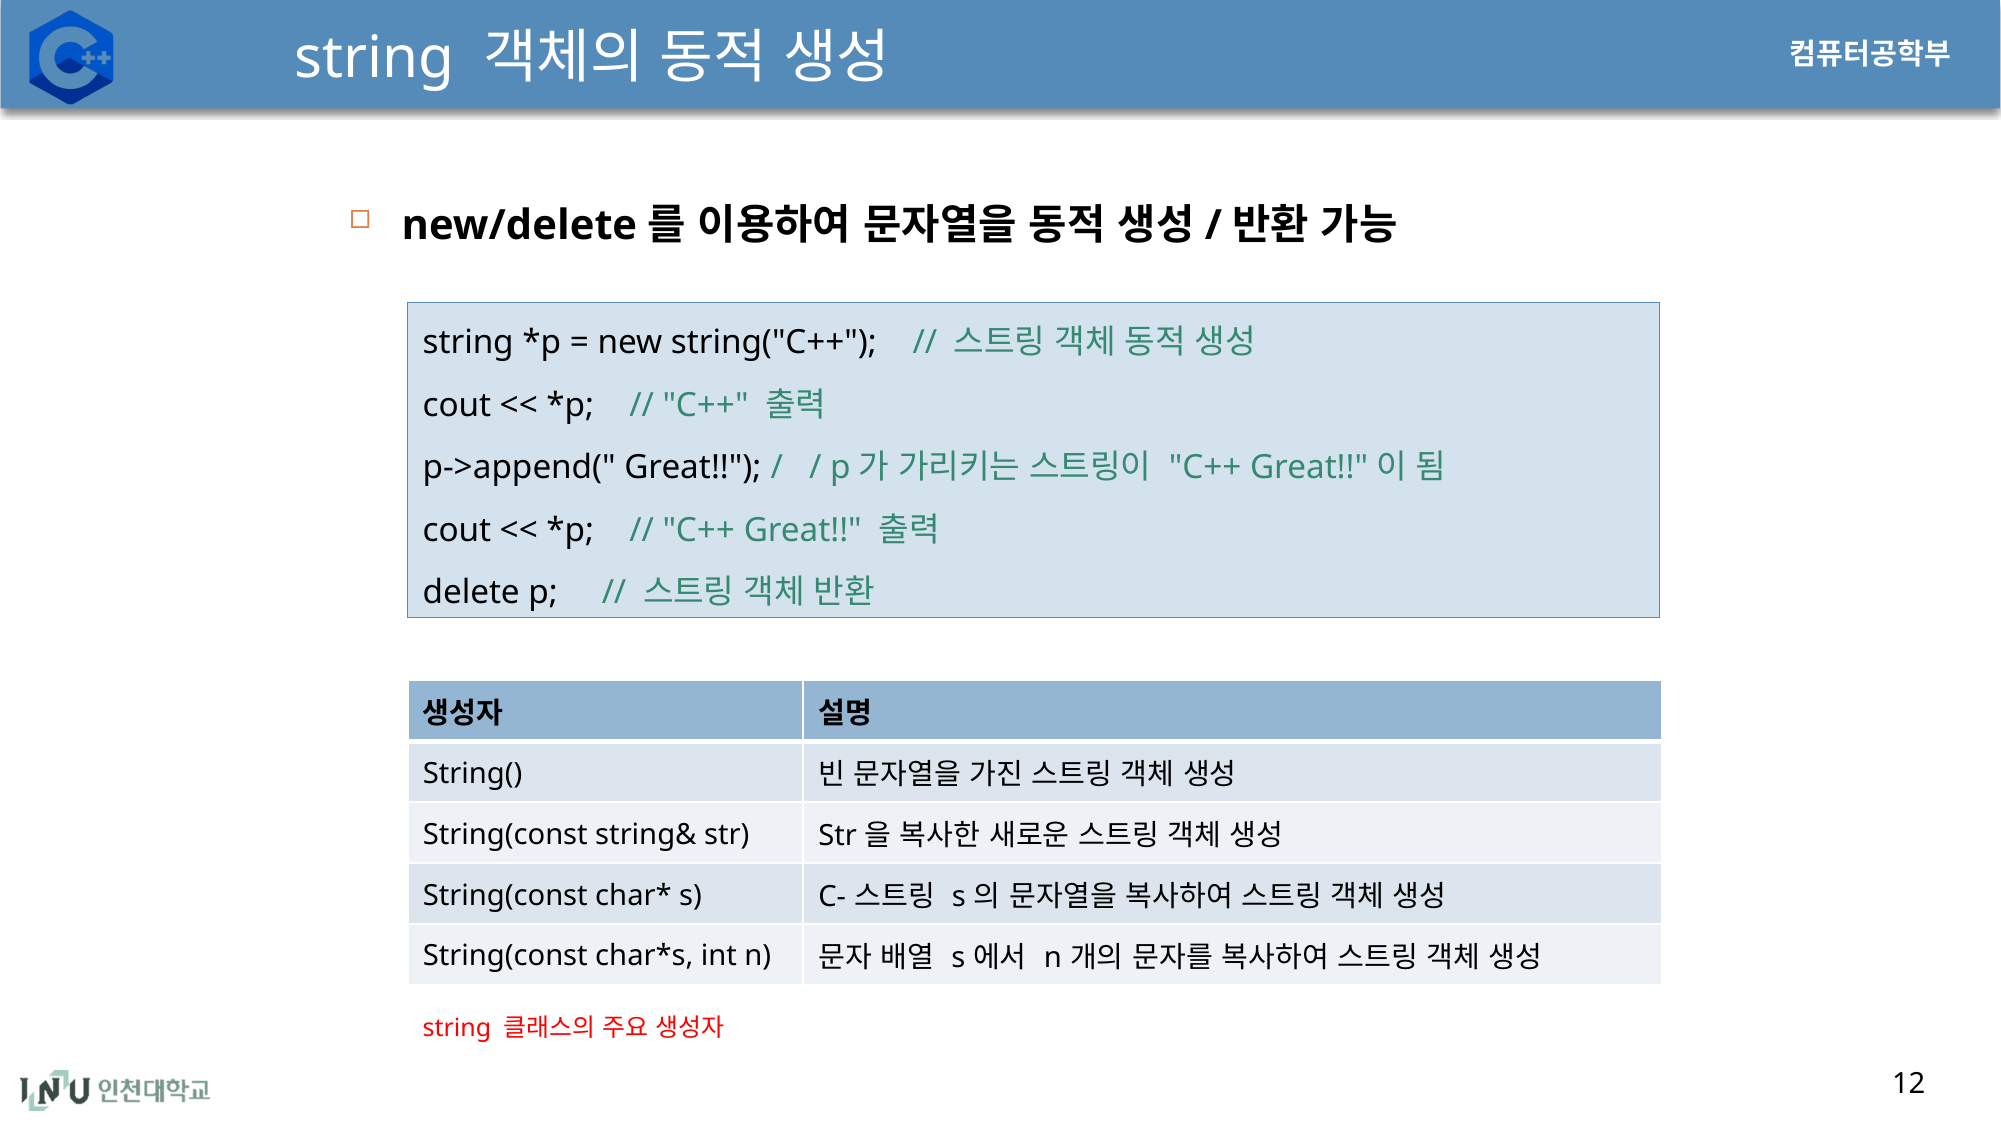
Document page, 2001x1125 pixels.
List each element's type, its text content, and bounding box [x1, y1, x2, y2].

table_cell C-스트링 s의 문자열을 복사하여 스트링 객체 생성 [804, 864, 1661, 923]
table_cell Str을 복사한 새로운 스트링 객체 생성 [804, 803, 1661, 862]
picture [19, 0, 125, 116]
text_box string *p = new string("C++"); // 스트링 객체 동적 생성 cout << *p; // "C++" 출력 p->append(" Great!!"); / / p가 가리키는 스트링이 "C++ Great!!"이 됨 cout << *p; // "C++ Great!!" 출력 delete p; // 스트링 객체 반환 [407, 302, 1660, 618]
table_cell 문자 배열 s에서 n개의 문자를 복사하여 스트링 객체 생성 [804, 925, 1661, 984]
list new/delete를 이용하여 문자열을 동적 생성/반환 가능 [334, 190, 2000, 1017]
title string 객체의 동적 생성 [279, 7, 1390, 102]
table_cell String(const char* s) [409, 864, 802, 923]
table_header 설명 [804, 681, 1661, 739]
table_header 생성자 [409, 681, 802, 739]
table_cell String(const string& str) [409, 803, 802, 862]
table_cell String() [409, 744, 802, 801]
table_cell String(const char*s, int n) [409, 925, 802, 984]
table_cell 빈 문자열을 가진 스트링 객체 생성 [804, 744, 1661, 801]
text_box string 클래스의 주요 생성자 [407, 1004, 1058, 1049]
